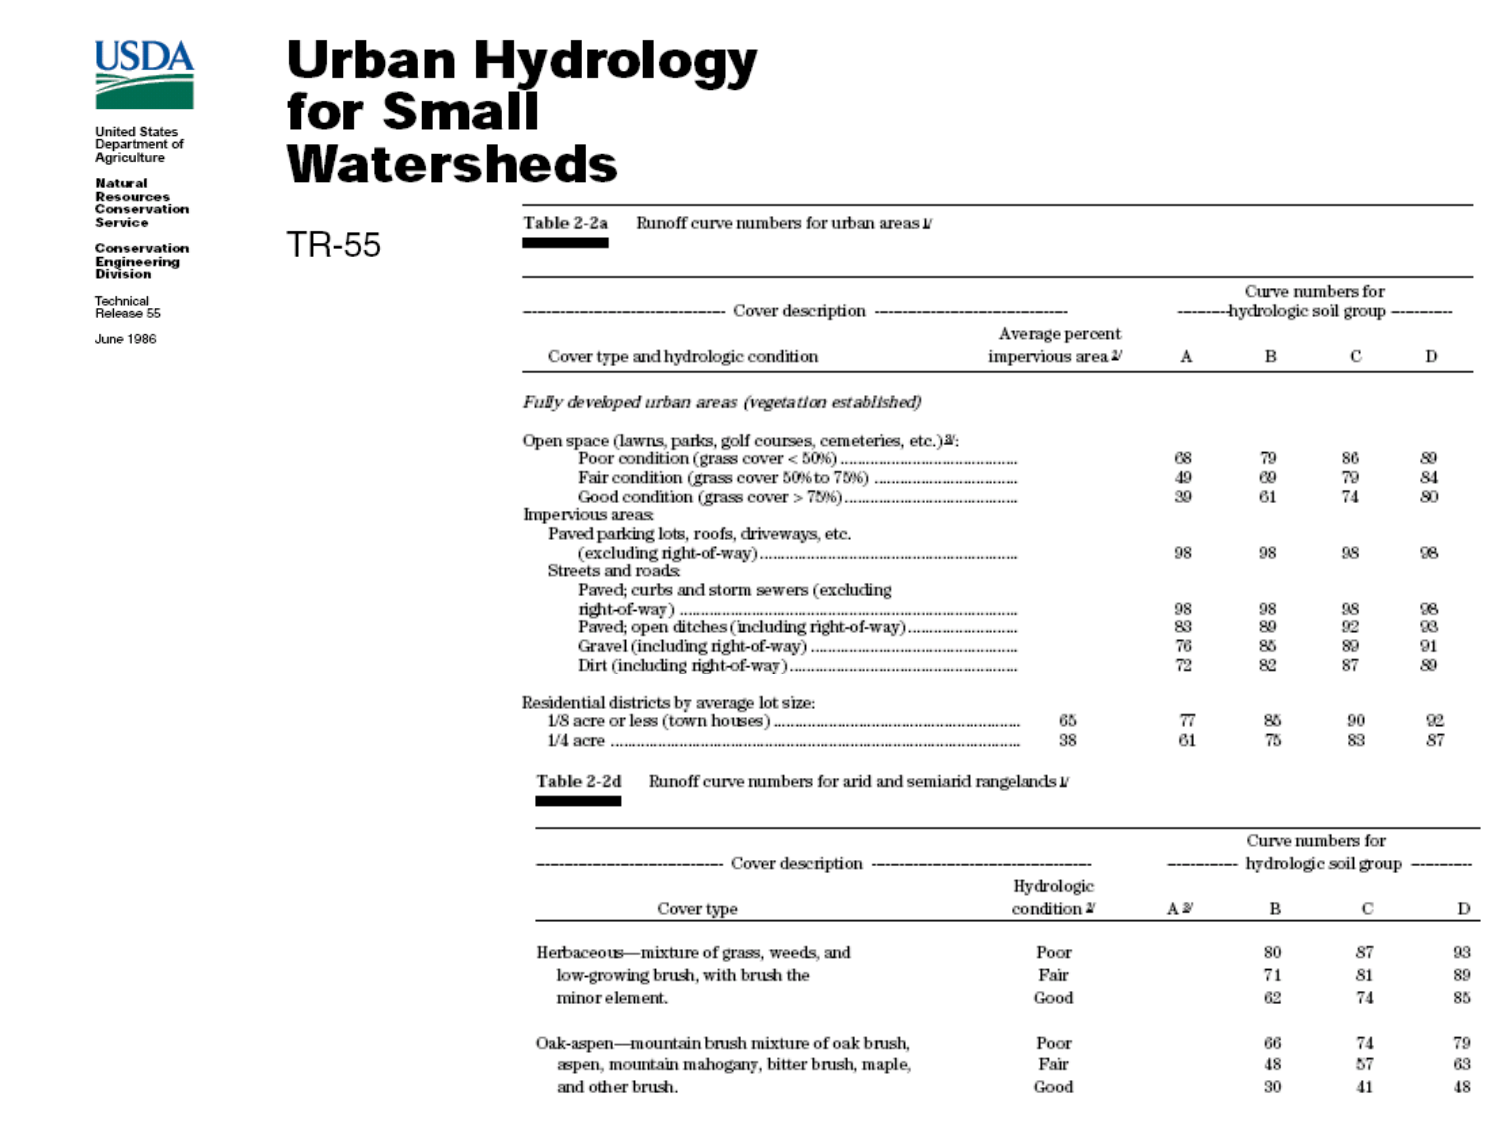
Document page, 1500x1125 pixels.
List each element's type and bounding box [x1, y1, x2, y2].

picture [512, 691, 1476, 750]
picture [74, 24, 1500, 674]
picture [527, 770, 1488, 1100]
